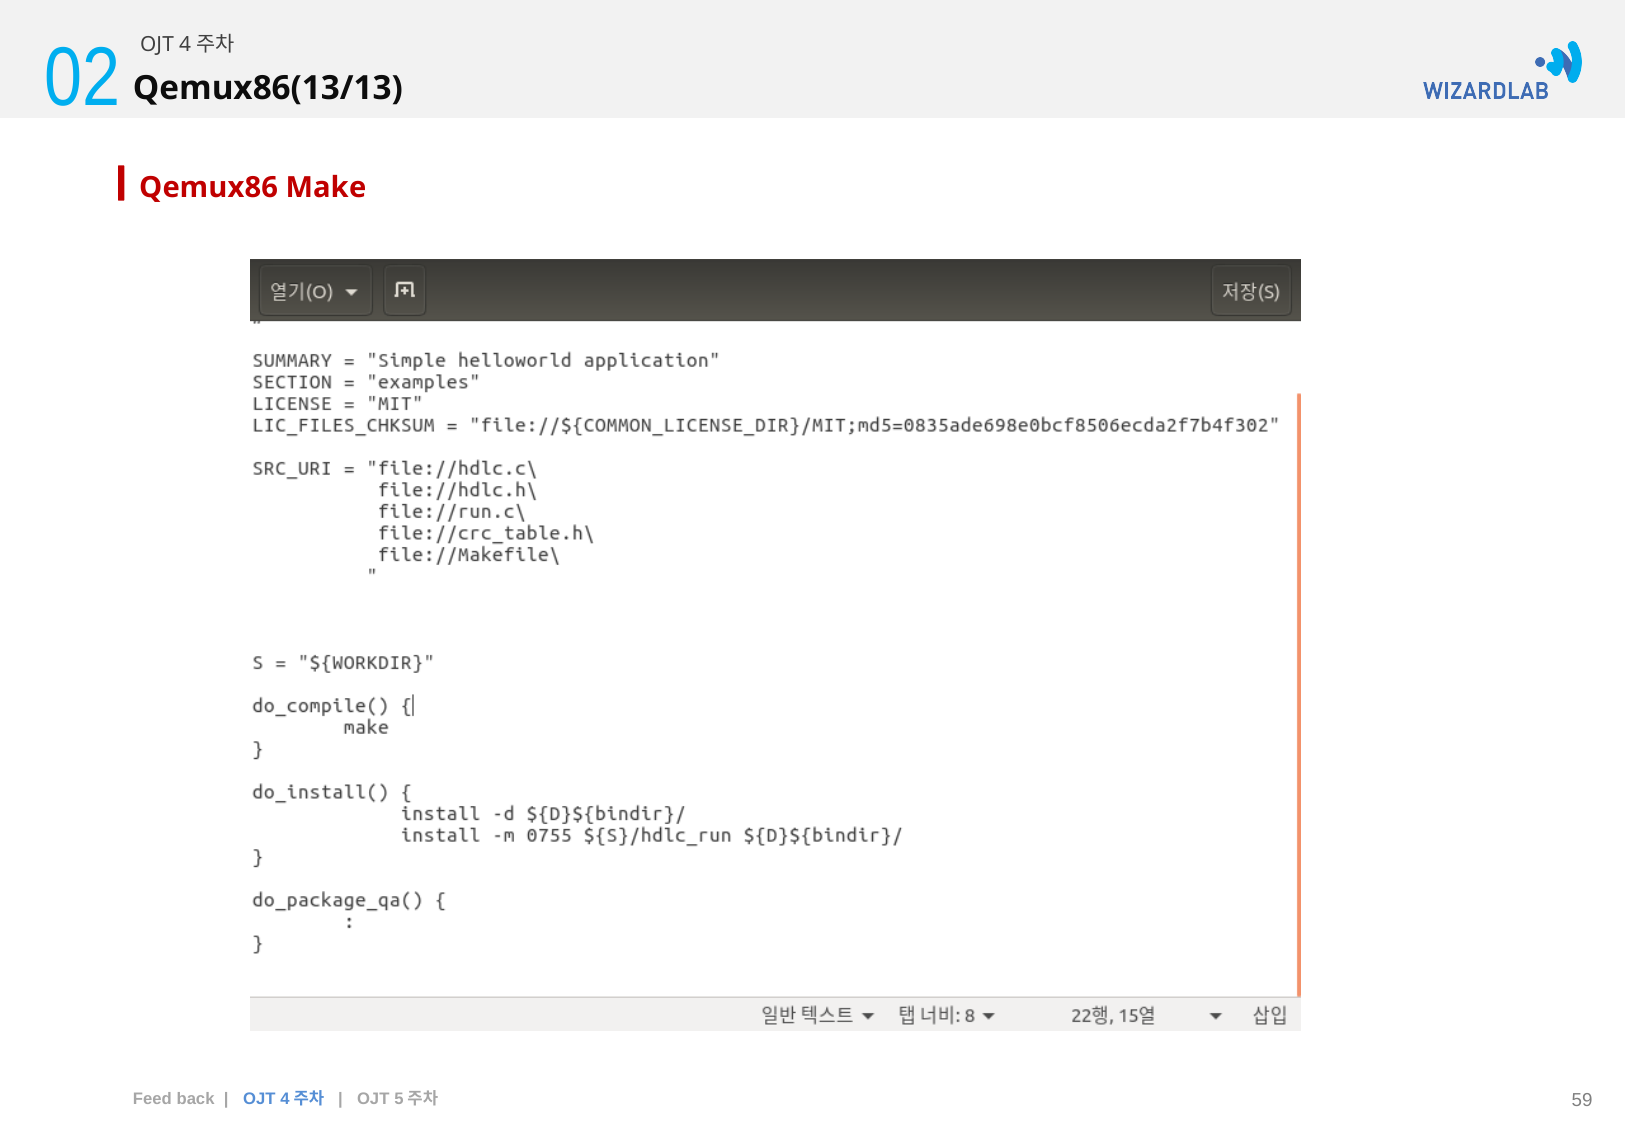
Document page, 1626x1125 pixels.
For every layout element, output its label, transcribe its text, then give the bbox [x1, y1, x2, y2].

picture [1576, 41, 1582, 52]
picture [1423, 41, 1571, 99]
picture [1577, 72, 1582, 83]
picture [250, 259, 1301, 1031]
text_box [117, 165, 935, 210]
text_box Feed back | OJT 4주차 | OJT 5주차 [118, 1080, 1625, 1116]
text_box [29, 11, 1005, 134]
